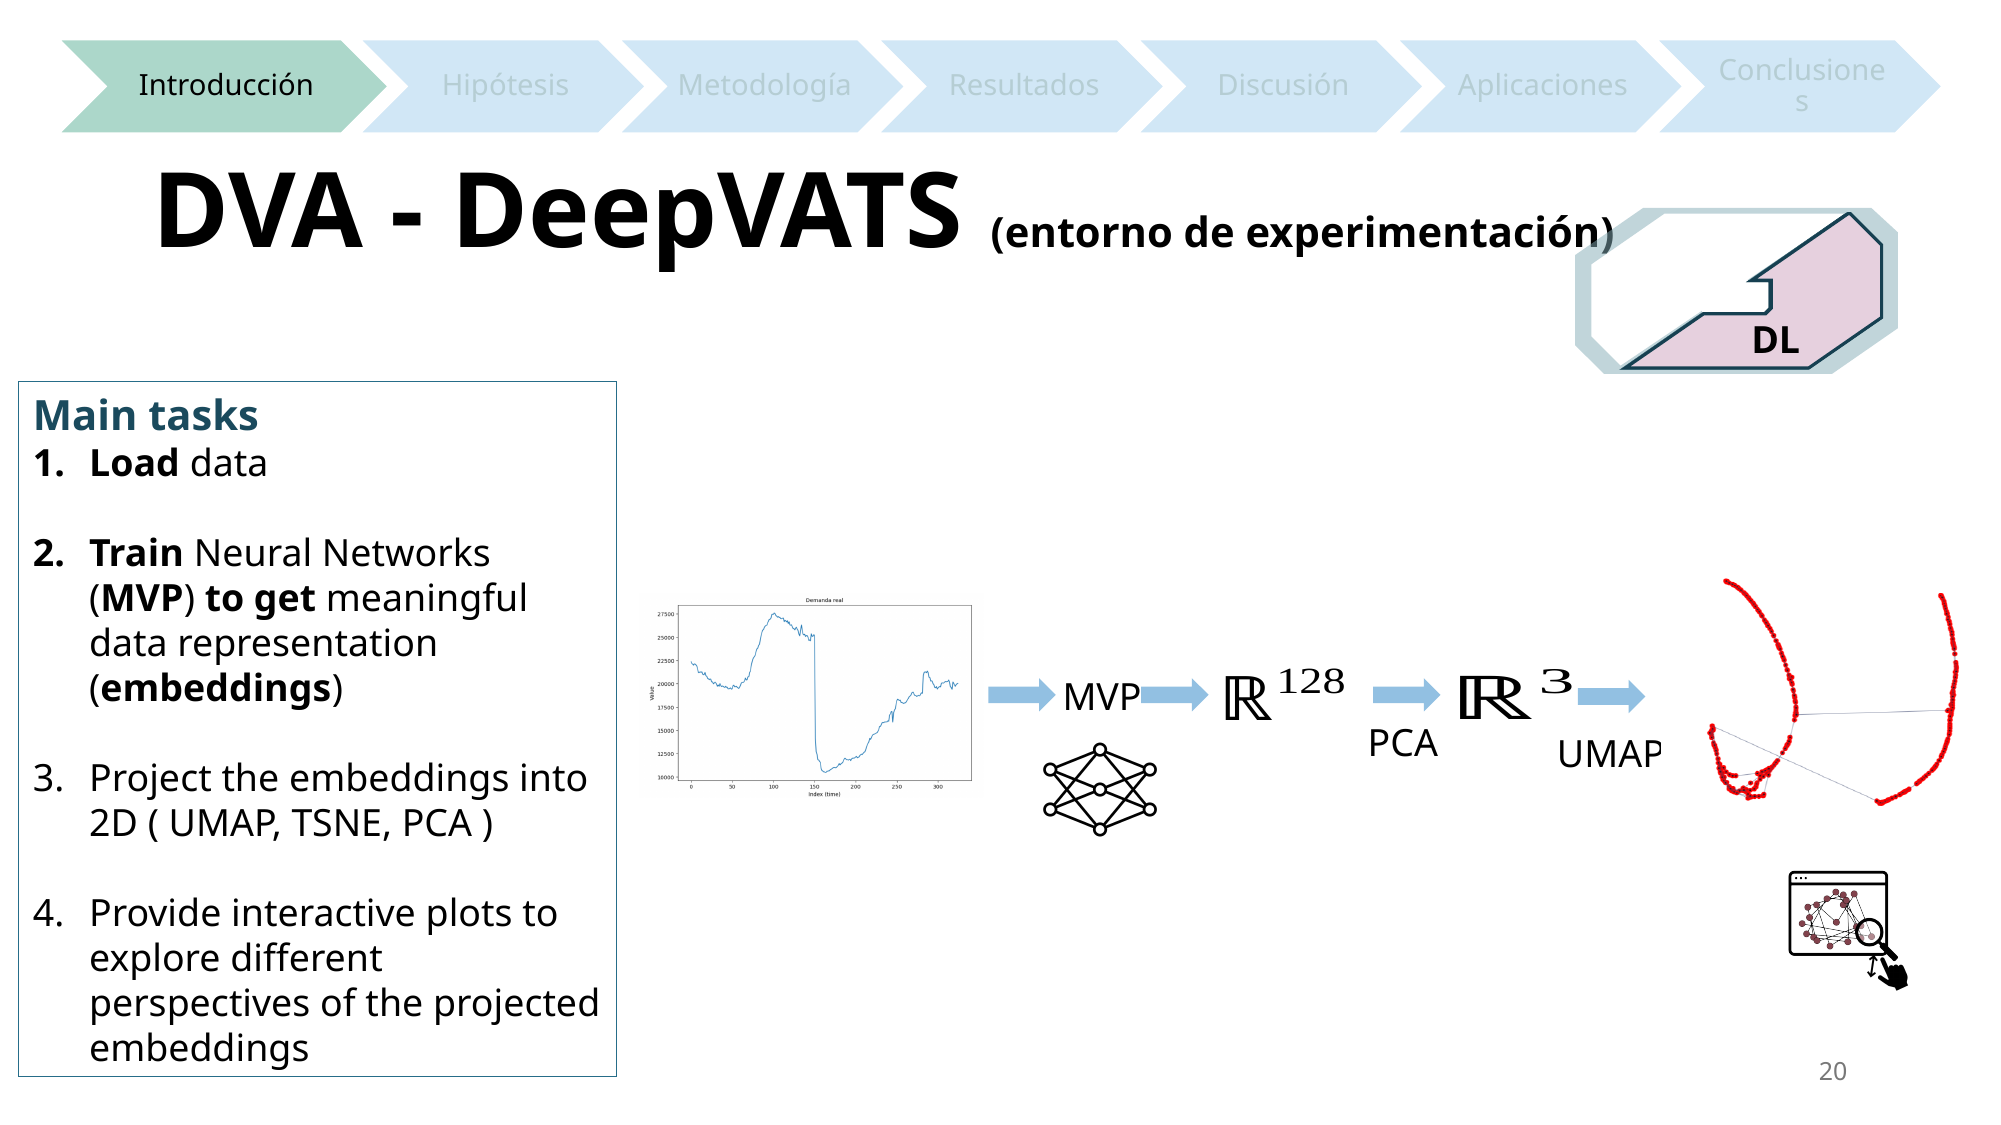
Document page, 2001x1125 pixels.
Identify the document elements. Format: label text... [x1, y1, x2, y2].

text_box [1881, 216, 1898, 340]
text_box [1373, 678, 1441, 711]
text_box [1635, 207, 1877, 213]
text_box MVP [1047, 665, 1159, 723]
picture [1034, 723, 1166, 856]
slide_number 20 [1412, 1042, 1863, 1103]
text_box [54, 38, 1945, 135]
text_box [1782, 866, 1912, 996]
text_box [1623, 213, 1881, 371]
picture [1660, 556, 2000, 838]
text_box [1141, 678, 1209, 712]
picture [638, 593, 985, 799]
text_box [988, 678, 1056, 712]
text_box Main tasks Load data Train Neural Networks (MVP) to get meaningful data representation (embeddings) Project the embeddings into 2D ( UMAP, TSNE, PCA ) Provide interactive plots to explore different perspectives of the projected embeddings [18, 381, 617, 1077]
text_box [1575, 221, 1837, 374]
title DVA - DeepVATS​ (entorno de experimentación) [137, 135, 1863, 278]
text_box UMAP [1542, 723, 1660, 783]
text_box PCA [1352, 711, 1461, 772]
text_box [1577, 679, 1646, 714]
